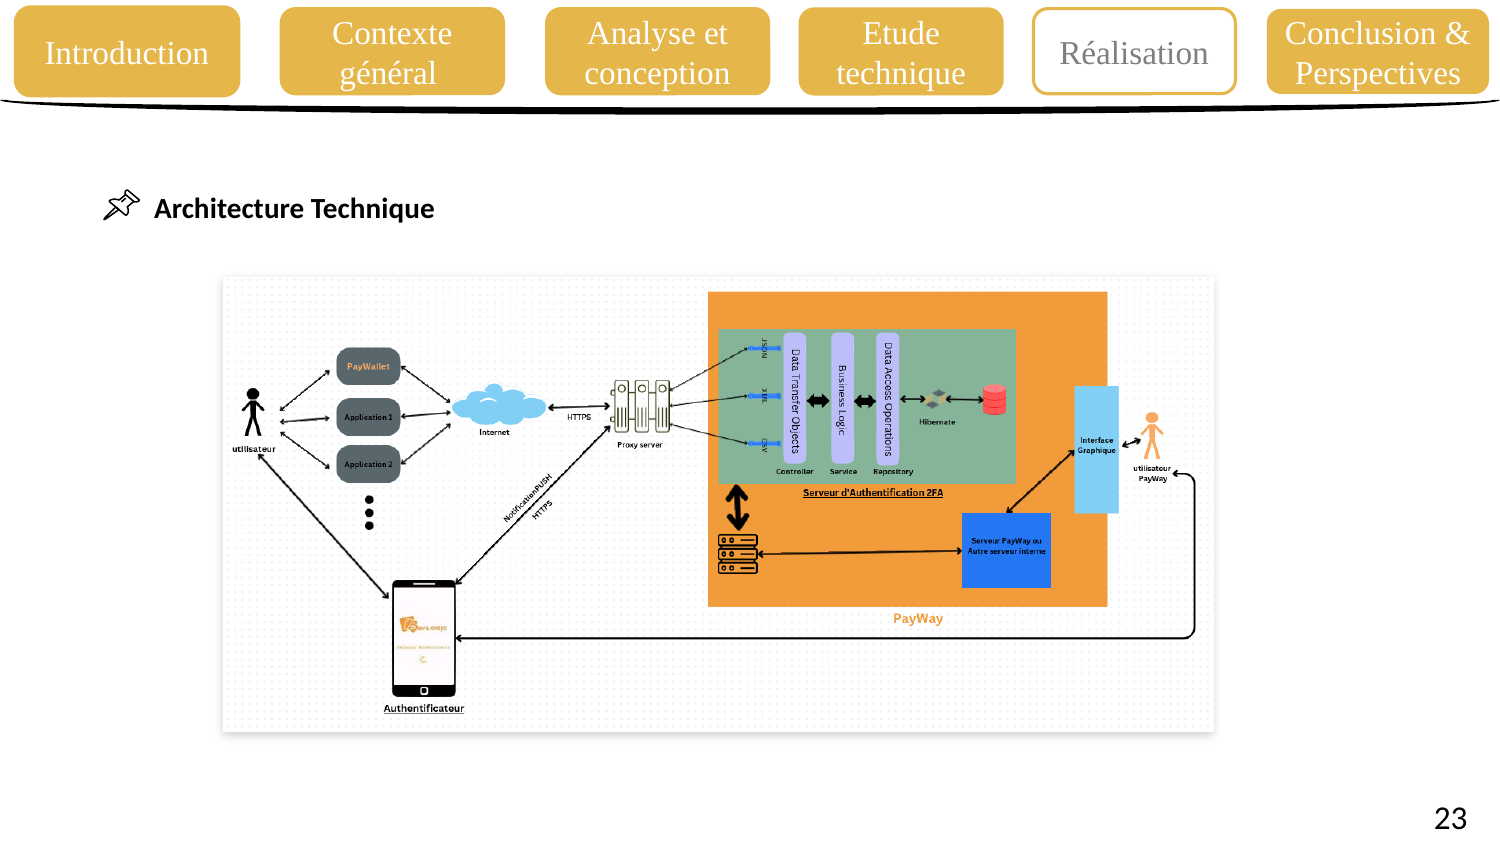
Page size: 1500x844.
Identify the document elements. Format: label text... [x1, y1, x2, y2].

text_box Etude technique [800, 8, 1003, 94]
text_box Introduction [15, 7, 239, 96]
slide_number ‹#› [1132, 793, 1483, 839]
text_box Conclusion & Perspectives [1266, 8, 1490, 94]
text_box Analyse et conception [546, 8, 769, 94]
text_box Réalisation [1033, 8, 1236, 94]
text_box Contexte général [281, 8, 504, 94]
text_box [0, 99, 1500, 115]
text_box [103, 189, 140, 220]
text_box Architecture Technique [139, 171, 1125, 243]
picture [223, 277, 1214, 733]
